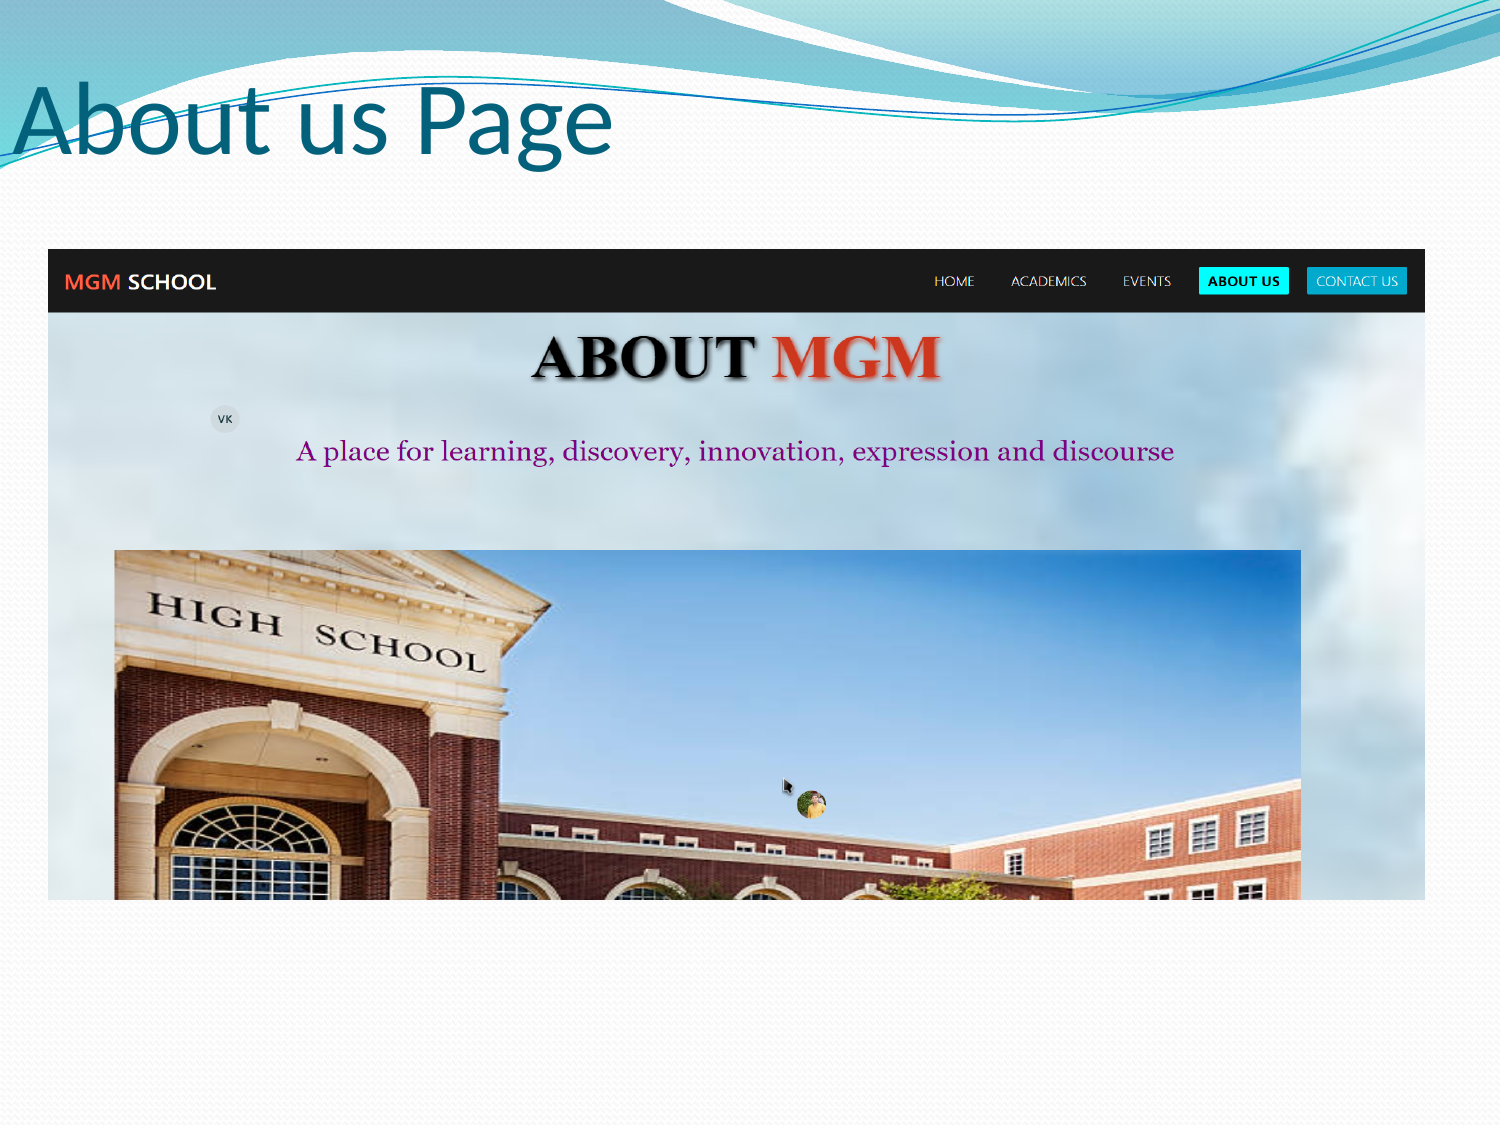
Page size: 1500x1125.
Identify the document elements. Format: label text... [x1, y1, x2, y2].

title About us Page [12, 24, 1425, 175]
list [48, 249, 1426, 901]
